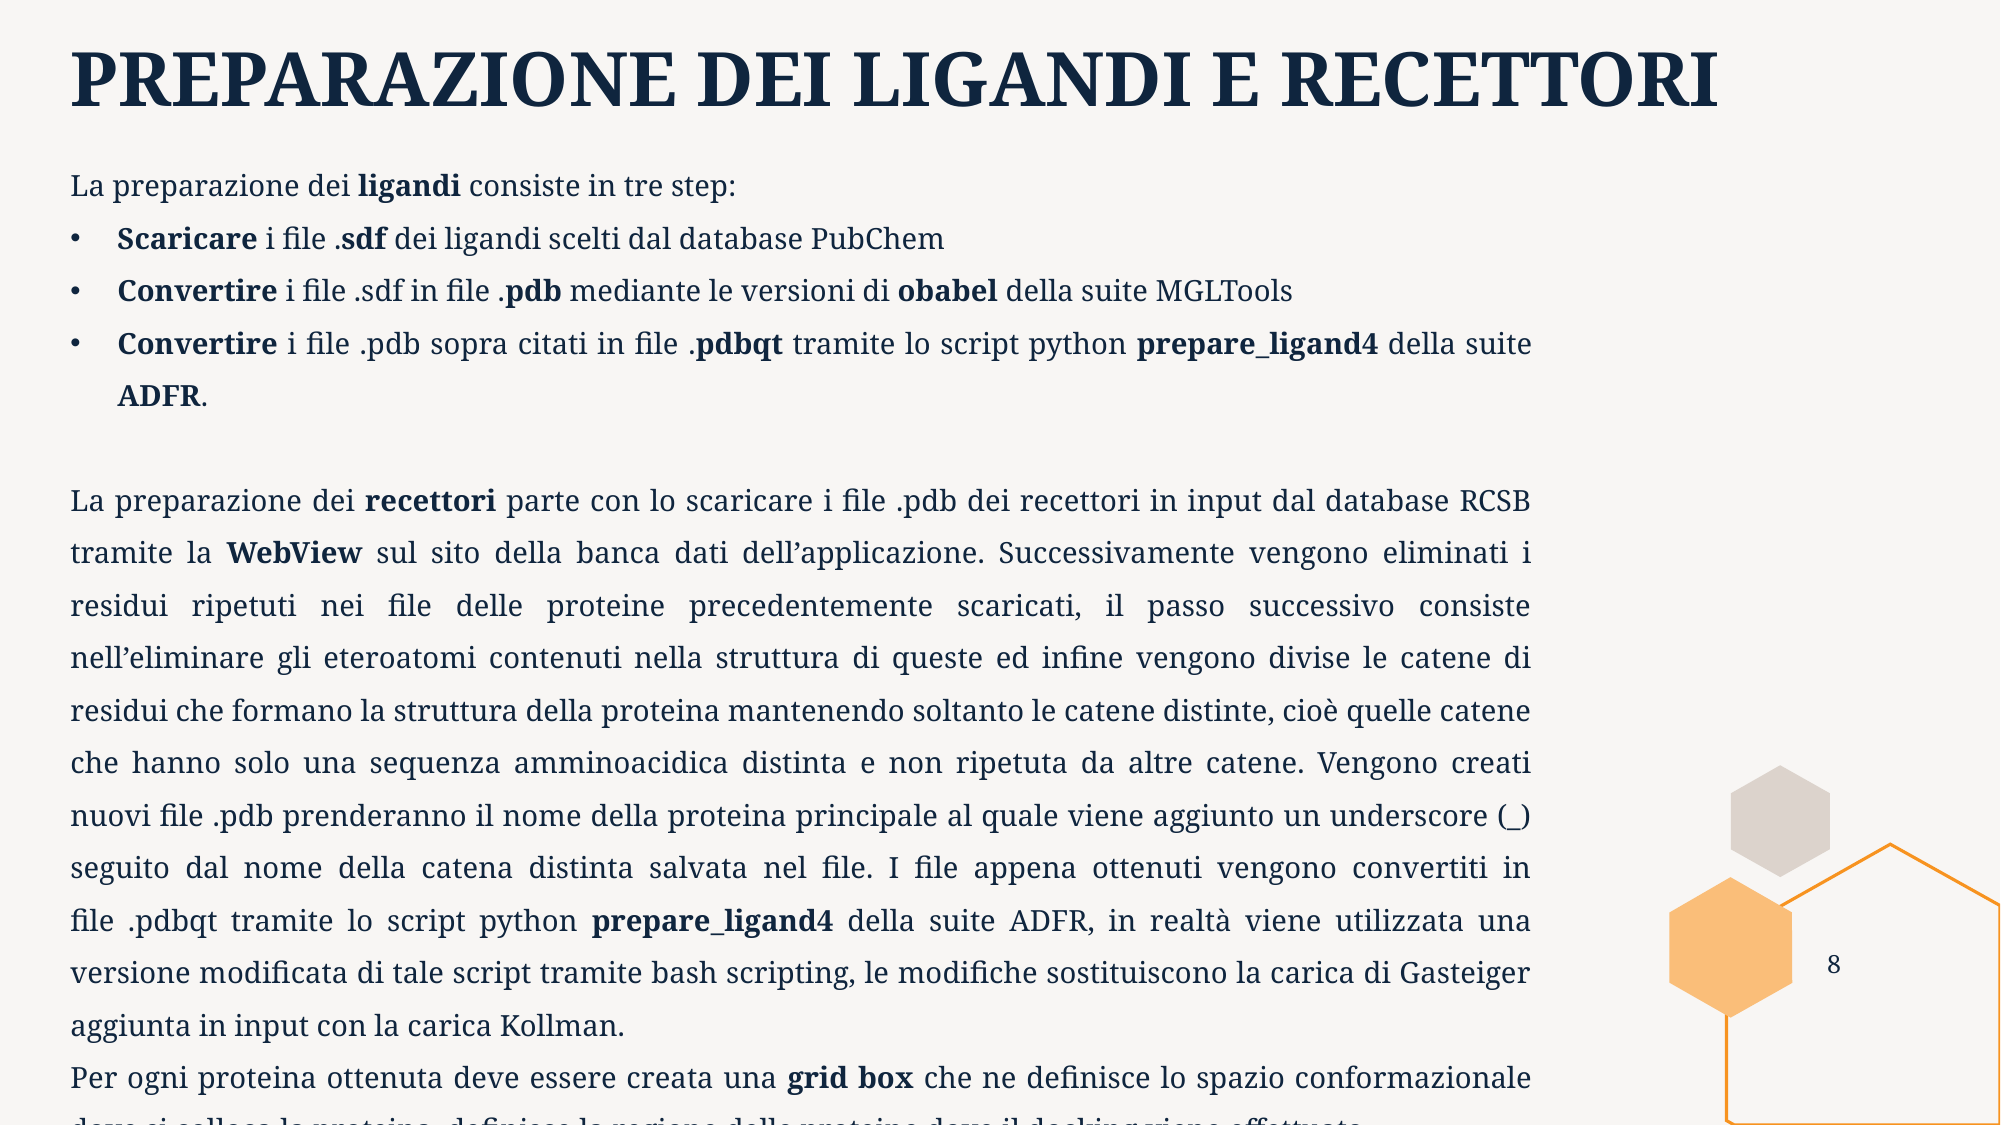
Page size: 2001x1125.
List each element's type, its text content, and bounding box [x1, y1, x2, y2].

text_box La preparazione dei ligandi consiste in tre step: Scaricare i file .sdf dei ligandi scelti dal database PubChem Convertire i file .sdf in file .pdb mediante le versioni di obabel della suite MGLTools Convertire i file .pdb sopra citati in file .pdbqt tramite lo script python prepare_ligand4 della suite ADFR. La preparazione dei recettori parte con lo scaricare i file .pdb dei recettori in input dal database RCSB tramite la WebView sul sito della banca dati dell’applicazione. Successivamente vengono eliminati i residui ripetuti nei file delle proteine precedentemente scaricati, il passo successivo consiste nell’eliminare gli eteroatomi contenuti nella struttura di queste ed infine vengono divise le catene di residui che formano la struttura della proteina mantenendo soltanto le catene distinte, cioè quelle catene che hanno solo una sequenza amminoacidica distinta e non ripetuta da altre catene. Vengono creati nuovi file .pdb prenderanno il nome della proteina principale al quale viene aggiunto un underscore (_) seguito dal nome della catena distinta salvata nel file. I file appena ottenuti vengono convertiti in file .pdbqt tramite lo script python prepare_ligand4 della suite ADFR, in realtà viene utilizzata una versione modificata di tale script tramite bash scripting, le modifiche sostituiscono la carica di Gasteiger aggiunta in input con la carica Kollman. Per ogni proteina ottenuta deve essere creata una grid box che ne definisce lo spazio conformazionale dove si colloca la proteina, definisce la regione delle proteine dove il docking viene effettuato. [55, 142, 1548, 1103]
slide_number 8 [1796, 936, 1872, 996]
title PREPARAZIONE DEI LIGANDI E RECETTORI [55, 34, 1872, 129]
